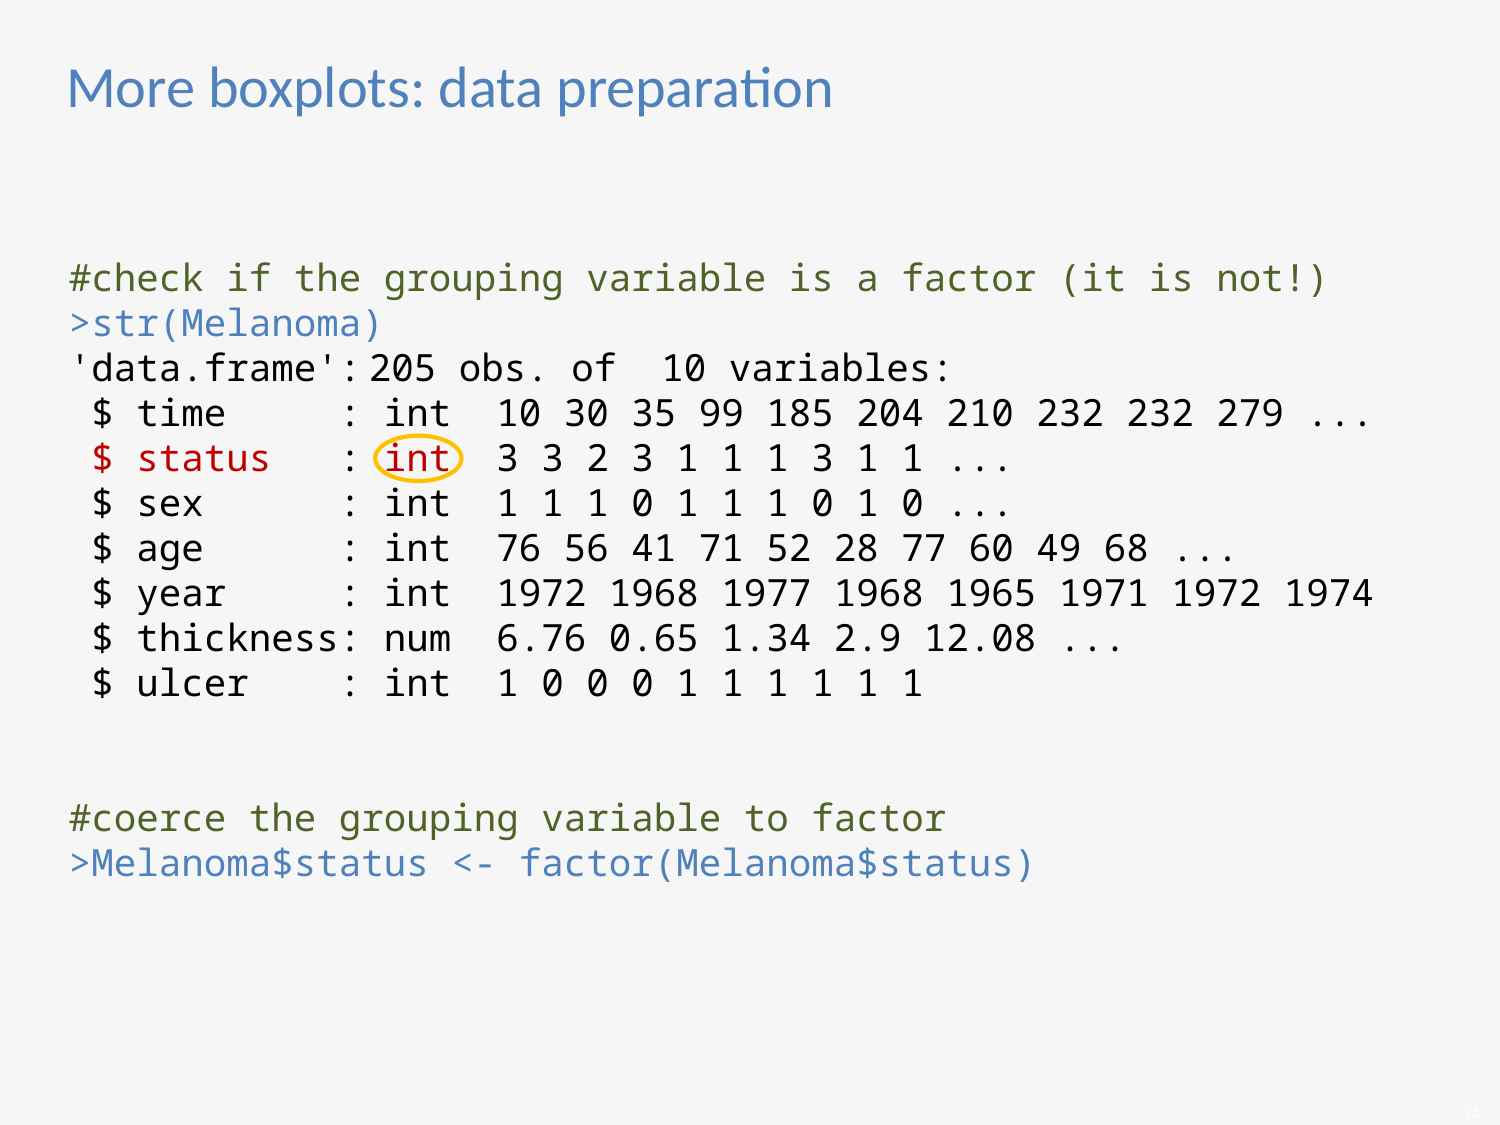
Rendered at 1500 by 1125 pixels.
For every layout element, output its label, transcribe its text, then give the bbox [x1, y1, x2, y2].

title More boxplots: data preparation [42, 56, 1346, 121]
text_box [53, 201, 1477, 899]
